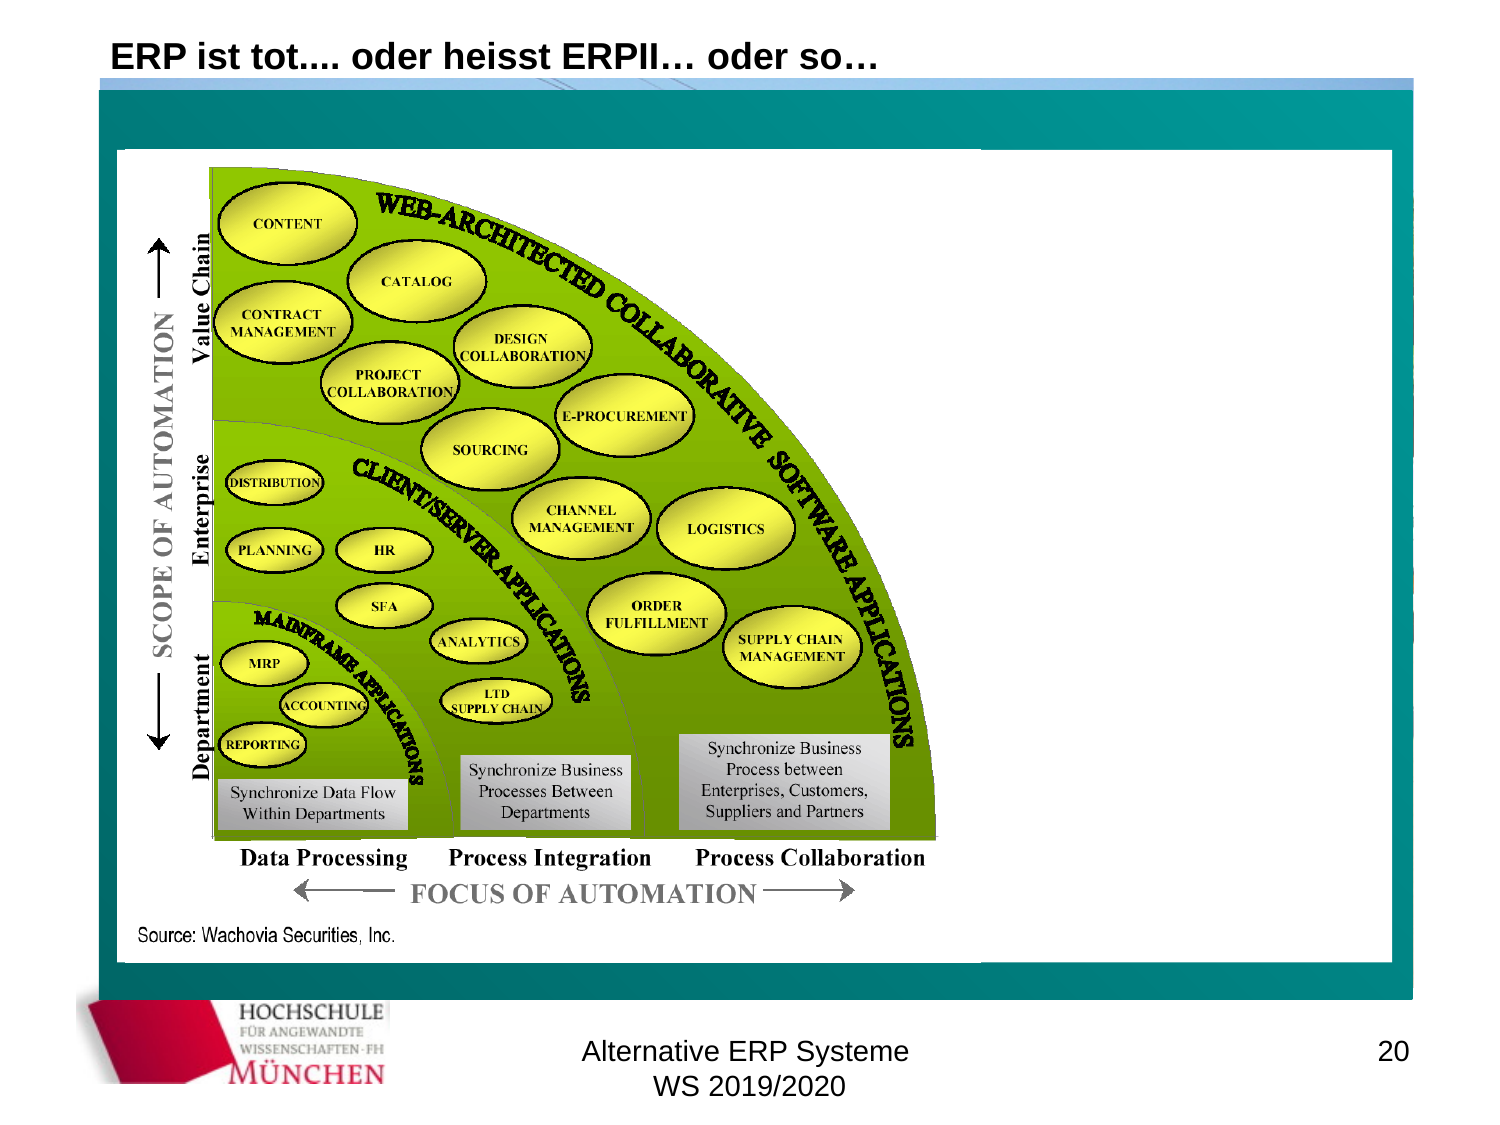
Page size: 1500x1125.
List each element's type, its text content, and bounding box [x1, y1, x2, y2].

footer Alternative ERP Systeme WS 2019/2020 [512, 1024, 988, 1103]
picture [99, 78, 1414, 988]
text_box ERP ist tot.... oder heisst ERPII… oder so… [95, 24, 896, 81]
picture [76, 952, 390, 1084]
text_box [116, 149, 1393, 963]
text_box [98, 90, 1413, 1000]
slide_number 20 [1074, 1024, 1425, 1103]
